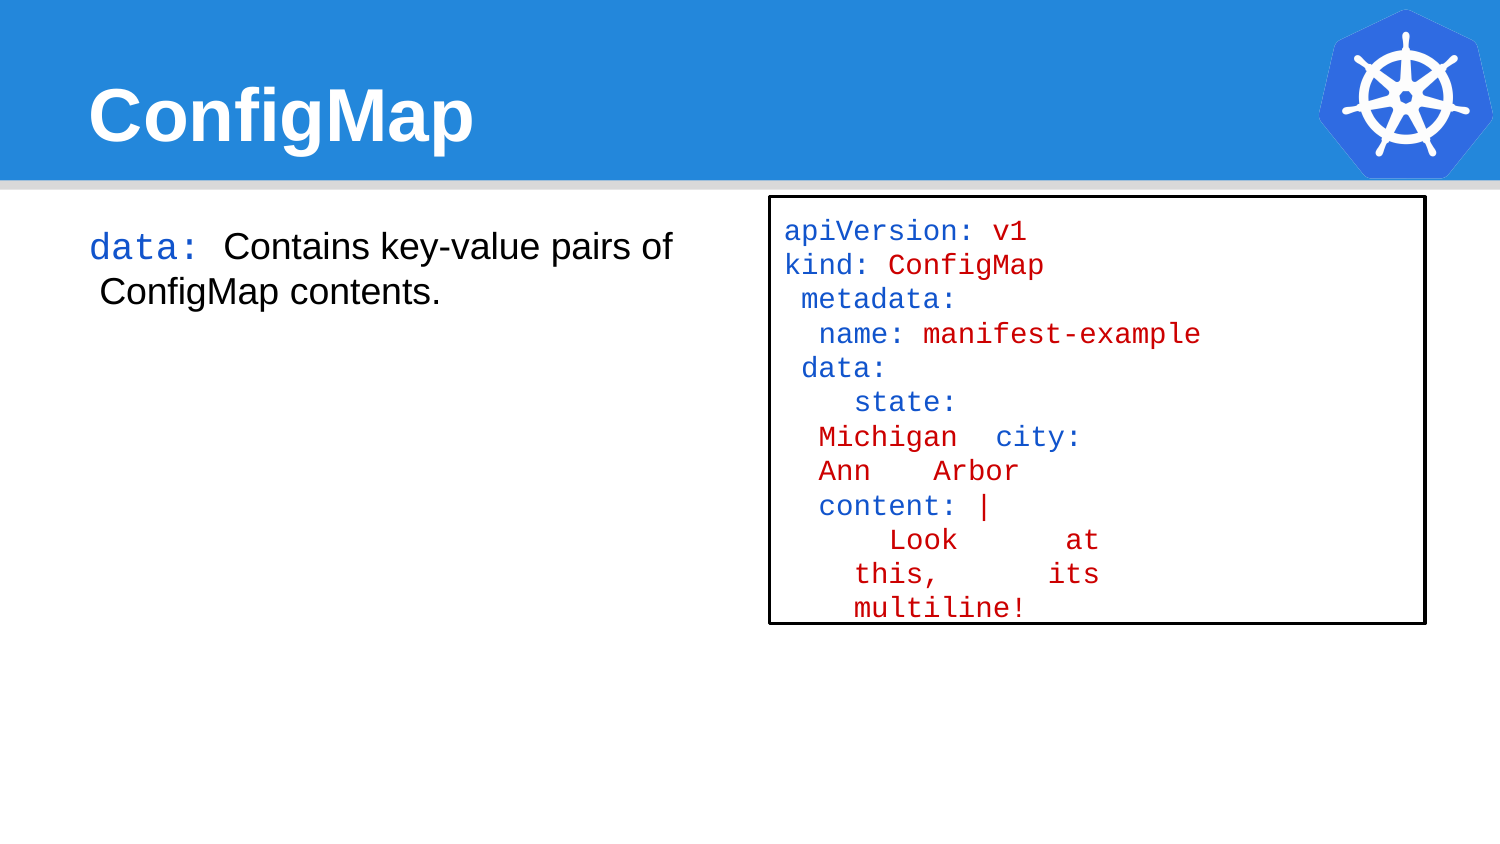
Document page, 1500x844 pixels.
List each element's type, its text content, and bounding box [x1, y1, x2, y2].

text_box data: Contains key-value pairs of ConfigMap contents. [86, 219, 679, 312]
text_box apiVersion: v1 kind: ConfigMap metadata: name: manifest-example data: state: Michigan city: Ann Arbor content: | Look at this, its multiline! [769, 196, 1426, 624]
picture [1318, 7, 1494, 182]
title ConfigMap [86, 64, 479, 208]
